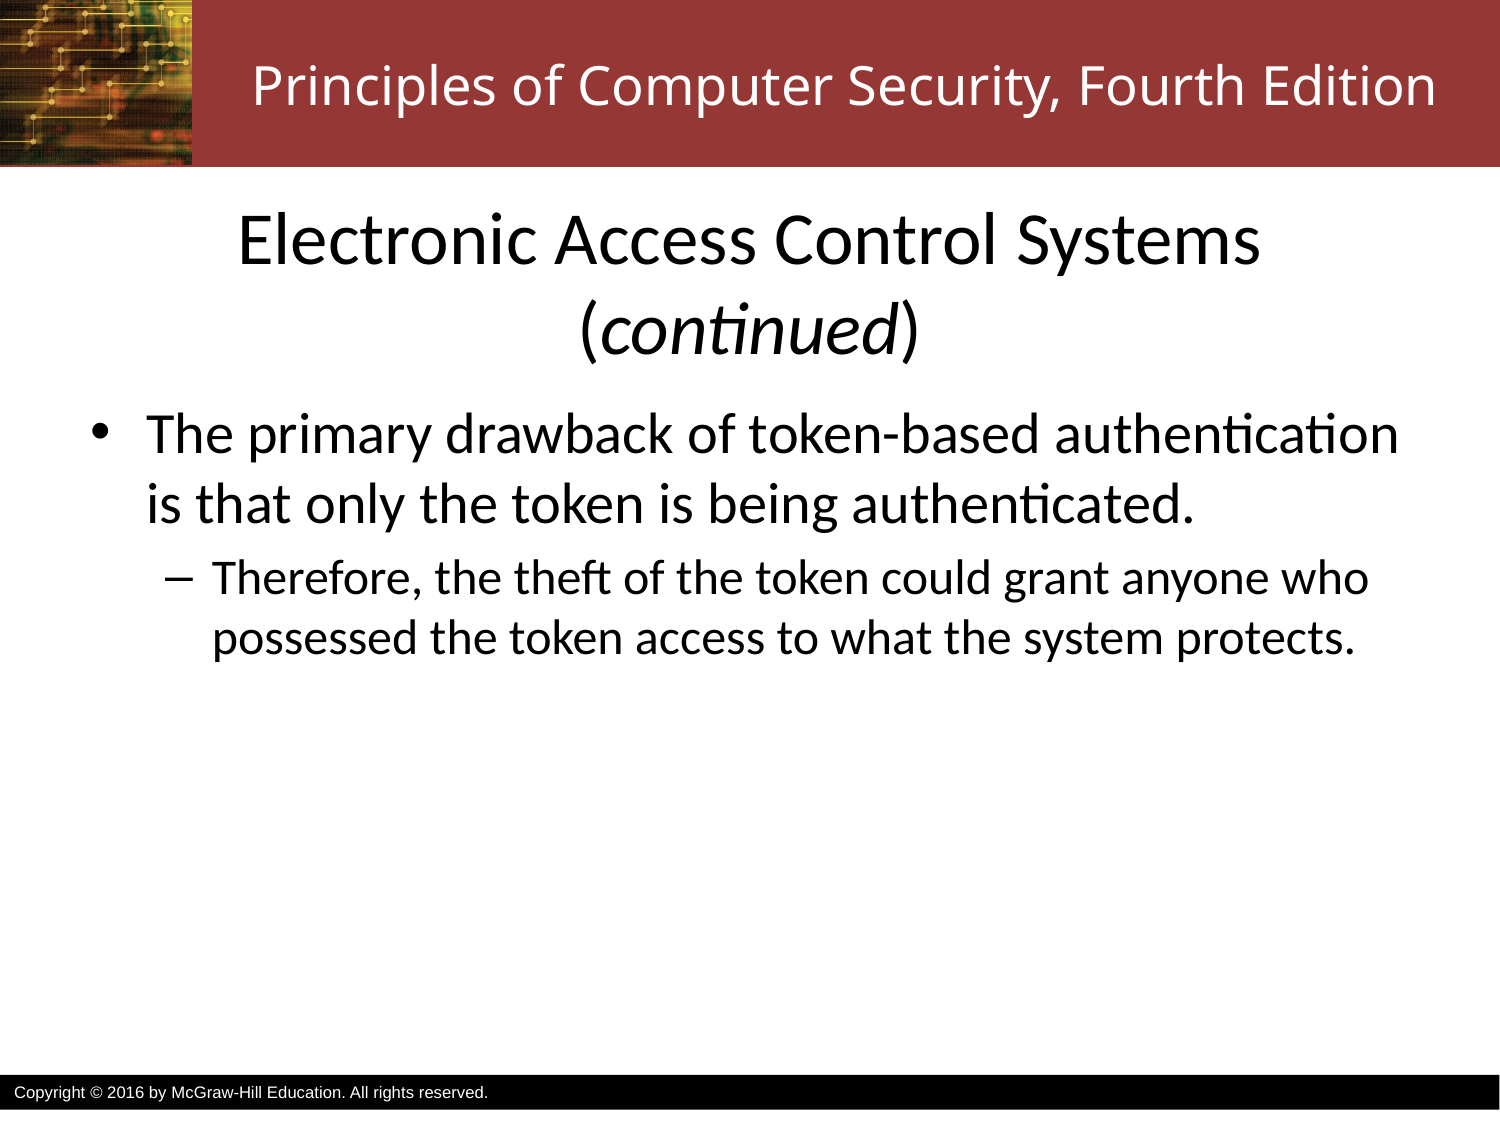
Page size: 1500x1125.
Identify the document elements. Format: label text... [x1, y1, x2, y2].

list The primary drawback of token-based authentication is that only the token is being authenticated. Therefore, the theft of the token could grant anyone who possessed the token access to what the system protects. [75, 387, 1425, 1005]
title Electronic Access Control Systems (continued) [75, 181, 1425, 375]
picture [0, 0, 192, 165]
